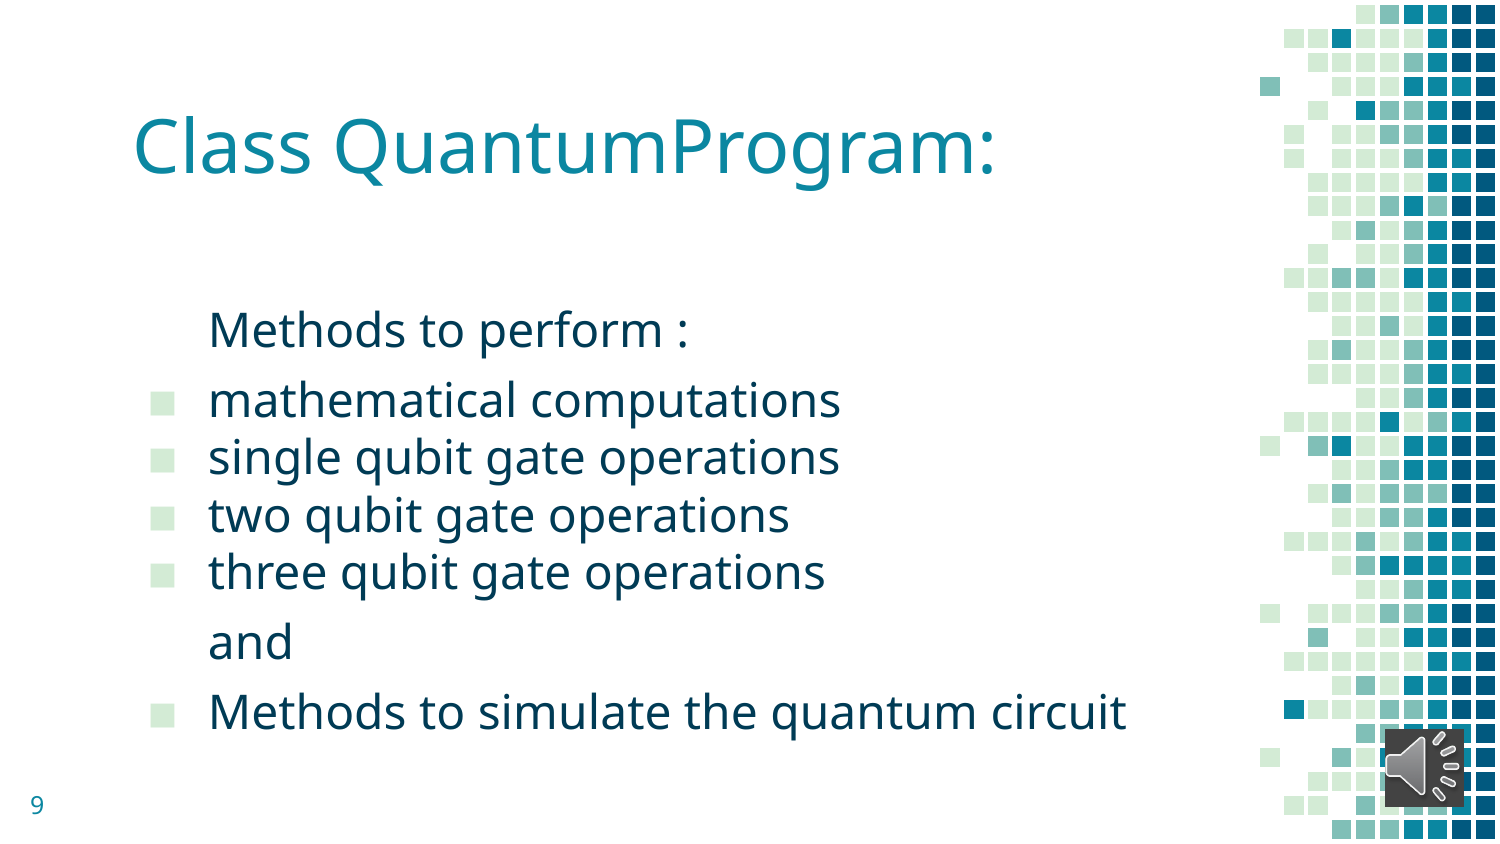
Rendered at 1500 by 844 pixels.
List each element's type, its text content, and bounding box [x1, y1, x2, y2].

picture [1384, 728, 1465, 809]
slide_number 9 [15, 774, 105, 839]
title Class QuantumProgram: [117, 62, 1227, 204]
list Methods to perform : mathematical computations single qubit gate operations two qubit gate operations three qubit gate operations and Methods to simulate the quantum circuit [117, 284, 1227, 774]
